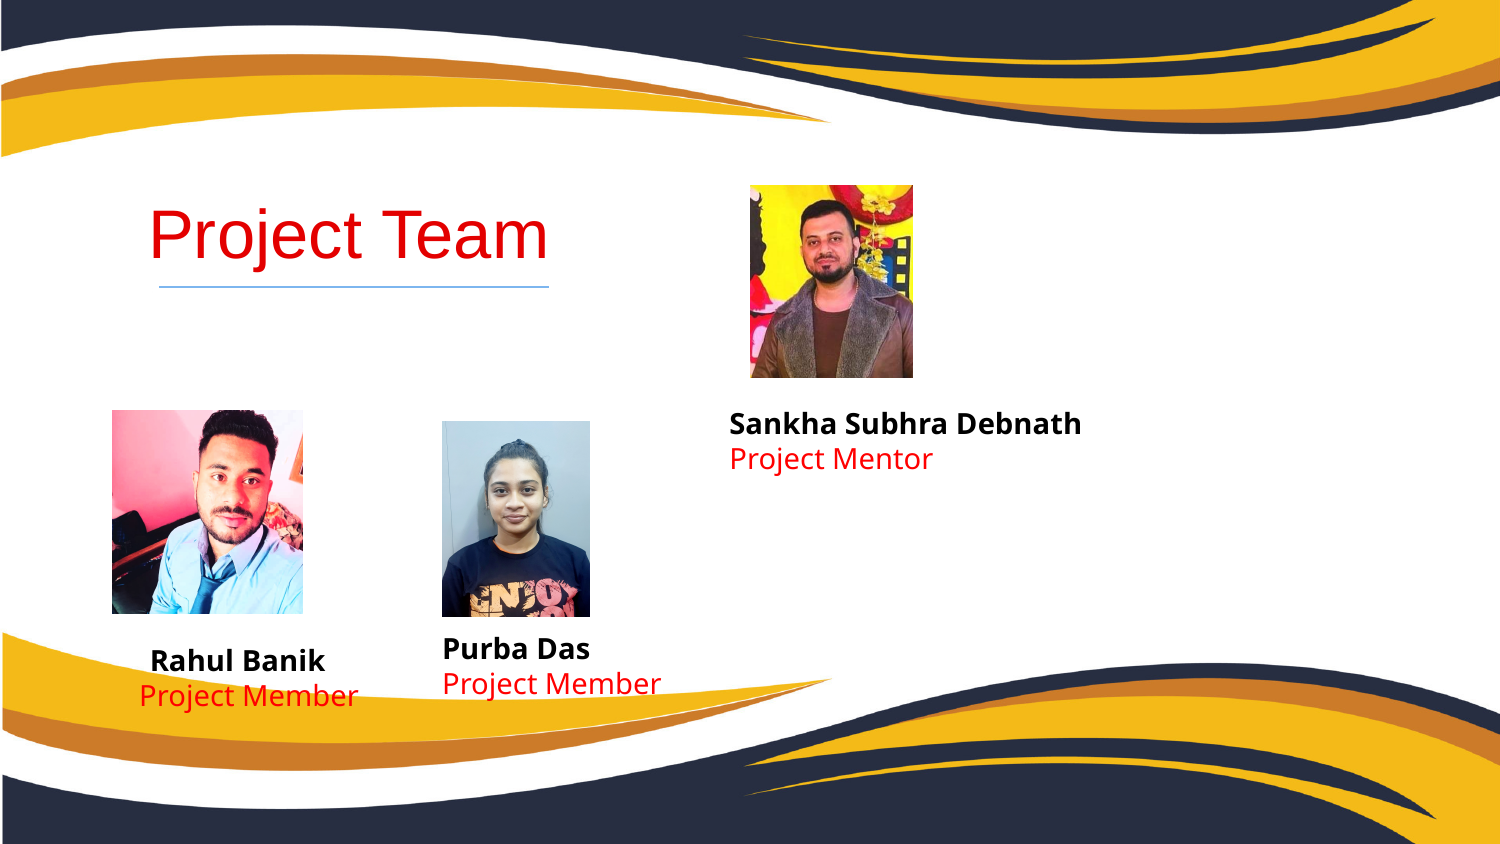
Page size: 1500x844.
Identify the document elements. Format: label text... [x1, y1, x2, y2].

text_box Rahul Banik Project Member [76, 634, 399, 720]
text_box Sankha Subhra Debnath Project Mentor [714, 398, 1152, 483]
picture [0, 0, 1500, 844]
text_box Purba Das Project Member [427, 622, 677, 708]
title Project Team [88, 173, 610, 288]
